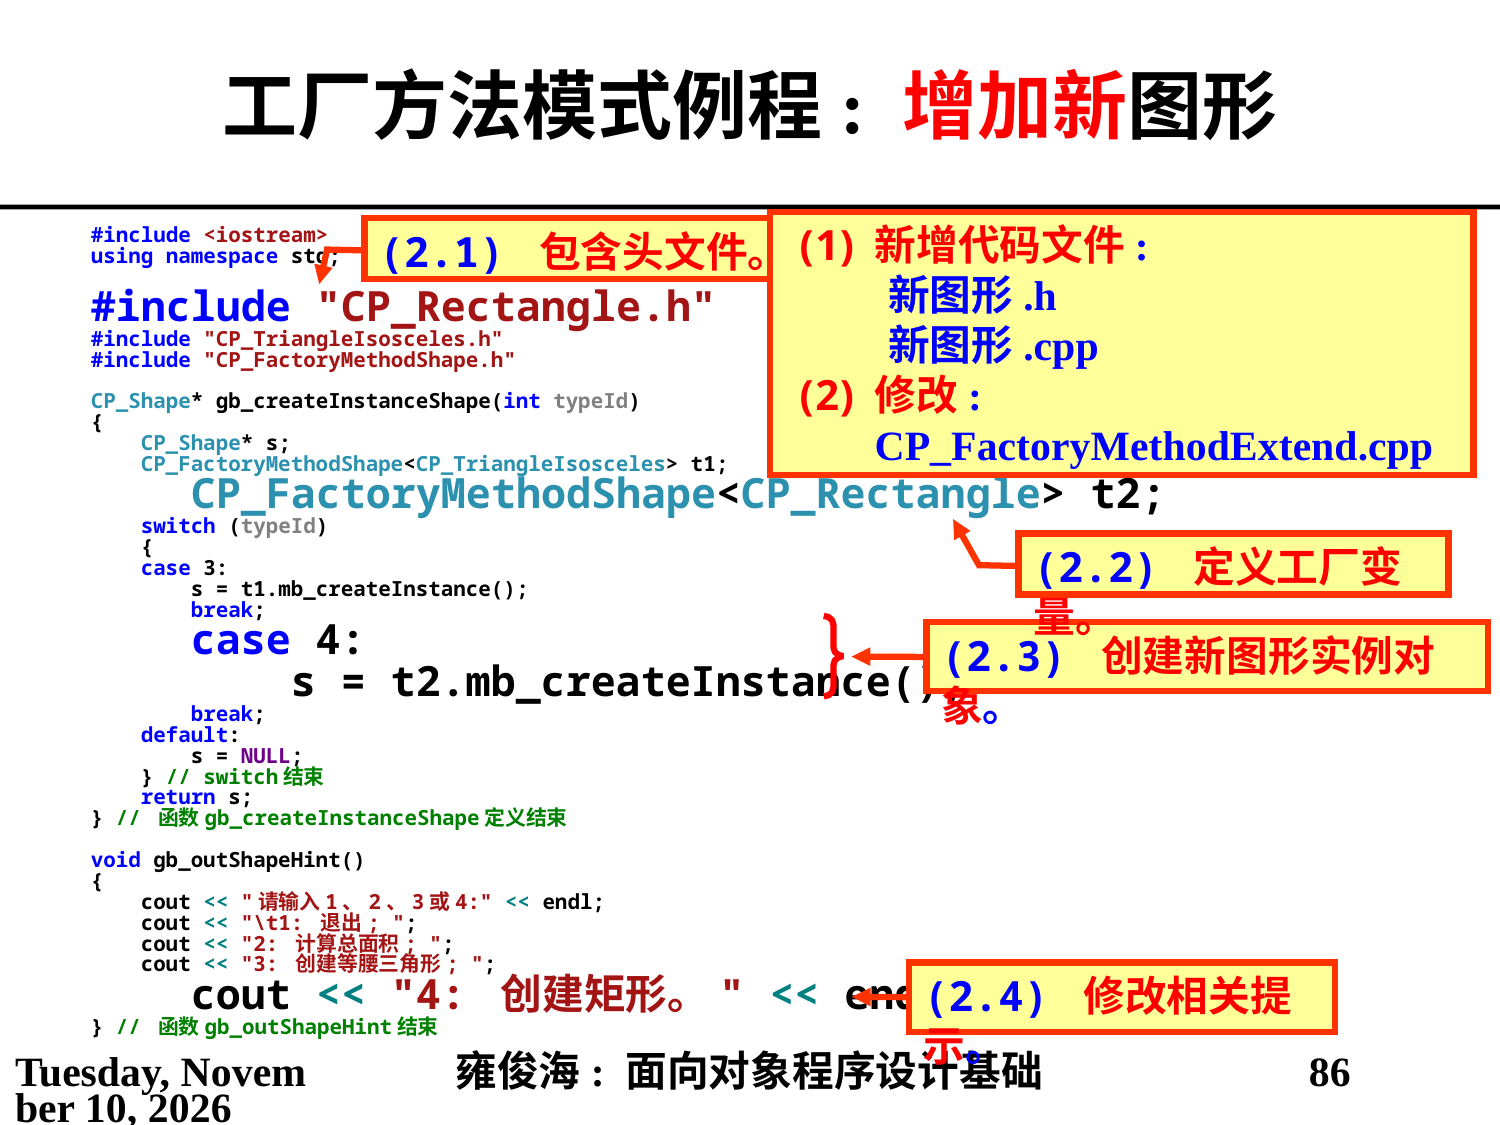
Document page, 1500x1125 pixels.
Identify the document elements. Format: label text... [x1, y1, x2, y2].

text_box (2.4) 修改相关提示。 [851, 962, 1335, 1032]
text_box [823, 615, 844, 697]
text_box 新增代码文件: 新图形.h 新图形.cpp 修改: CP_FactoryMethodExtend.cpp [770, 212, 1474, 475]
list #include <iostream> using namespace std; #include "CP_Rectangle.h" #include "CP_TriangleIsosceles.h" #include "CP_FactoryMethodShape.h" CP_Shape* gb_createInstanceShape(int typeId) { CP_Shape* s; CP_FactoryMethodShape<CP_TriangleIsosceles> t1; CP_FactoryMethodShape<CP_Rectangle> t2; switch (typeId) { case 3: s = t1.mb_createInstance(); break; case 4: s = t2.mb_createInstance(); break; default: s = NULL; } // switch结束 return s; } // 函数gb_createInstanceShape定义结束 void gb_outShapeHint() { cout << "请输入1、2、3或4:" << endl; cout << "\t1: 退出; "; cout << "2: 计算总面积; "; cout << "3: 创建等腰三角形; "; cout << "4: 创建矩形。" << endl; } // 函数gb_outShapeHint结束 [75, 217, 1425, 1042]
slide_number 86 [1161, 1042, 1499, 1103]
text_box (2.3) 创建新图形实例对象。 [851, 622, 1489, 692]
text_box (2.2) 定义工厂变量。 [953, 519, 1449, 595]
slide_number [0, 1042, 337, 1103]
title 工厂方法模式例程: 增加新图形 [0, 0, 1500, 207]
footer 雍俊海: 面向对象程序设计基础 [337, 1042, 1161, 1103]
text_box (2.1) 包含头文件。 [315, 217, 770, 285]
